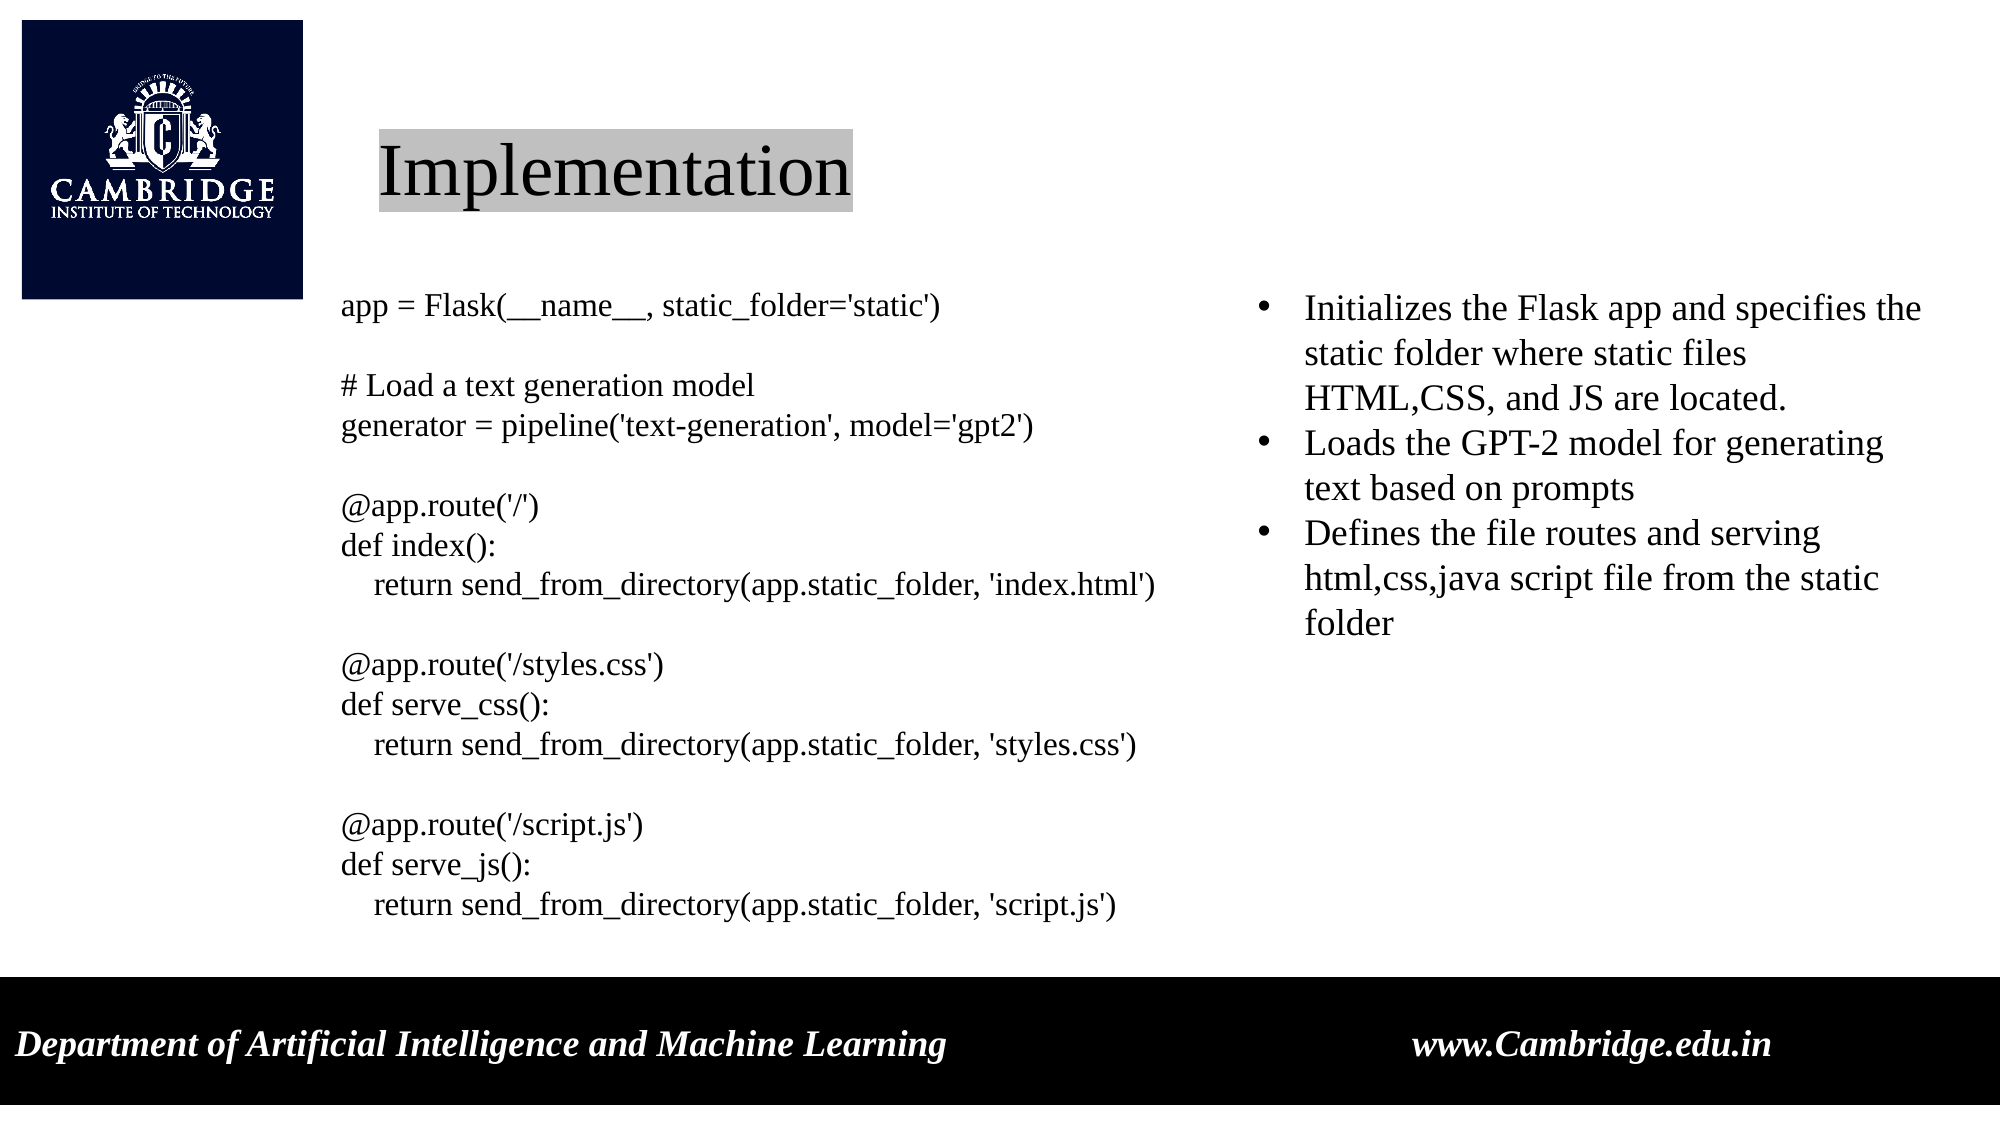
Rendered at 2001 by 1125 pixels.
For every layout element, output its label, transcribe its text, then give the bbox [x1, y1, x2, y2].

text_box app = Flask(__name__, static_folder='static') # Load a text generation model generator = pipeline('text-generation', model='gpt2') @app.route('/') def index(): return send_from_directory(app.static_folder, 'index.html') @app.route('/styles.css') def serve_css(): return send_from_directory(app.static_folder, 'styles.css') @app.route('/script.js') def serve_js(): return send_from_directory(app.static_folder, 'script.js') [326, 275, 1208, 975]
picture [51, 74, 274, 218]
text_box Department of Artificial Intelligence and Machine Learning www.Cambridge.edu.in [0, 977, 2000, 1105]
text_box Initializes the Flask app and specifies the static folder where static files HTML,CSS, and JS are located. Loads the GPT-2 model for generating text based on prompts Defines the file routes and serving html,css,java script file from the static folder [1242, 275, 1960, 696]
text_box Implementation [363, 113, 927, 219]
